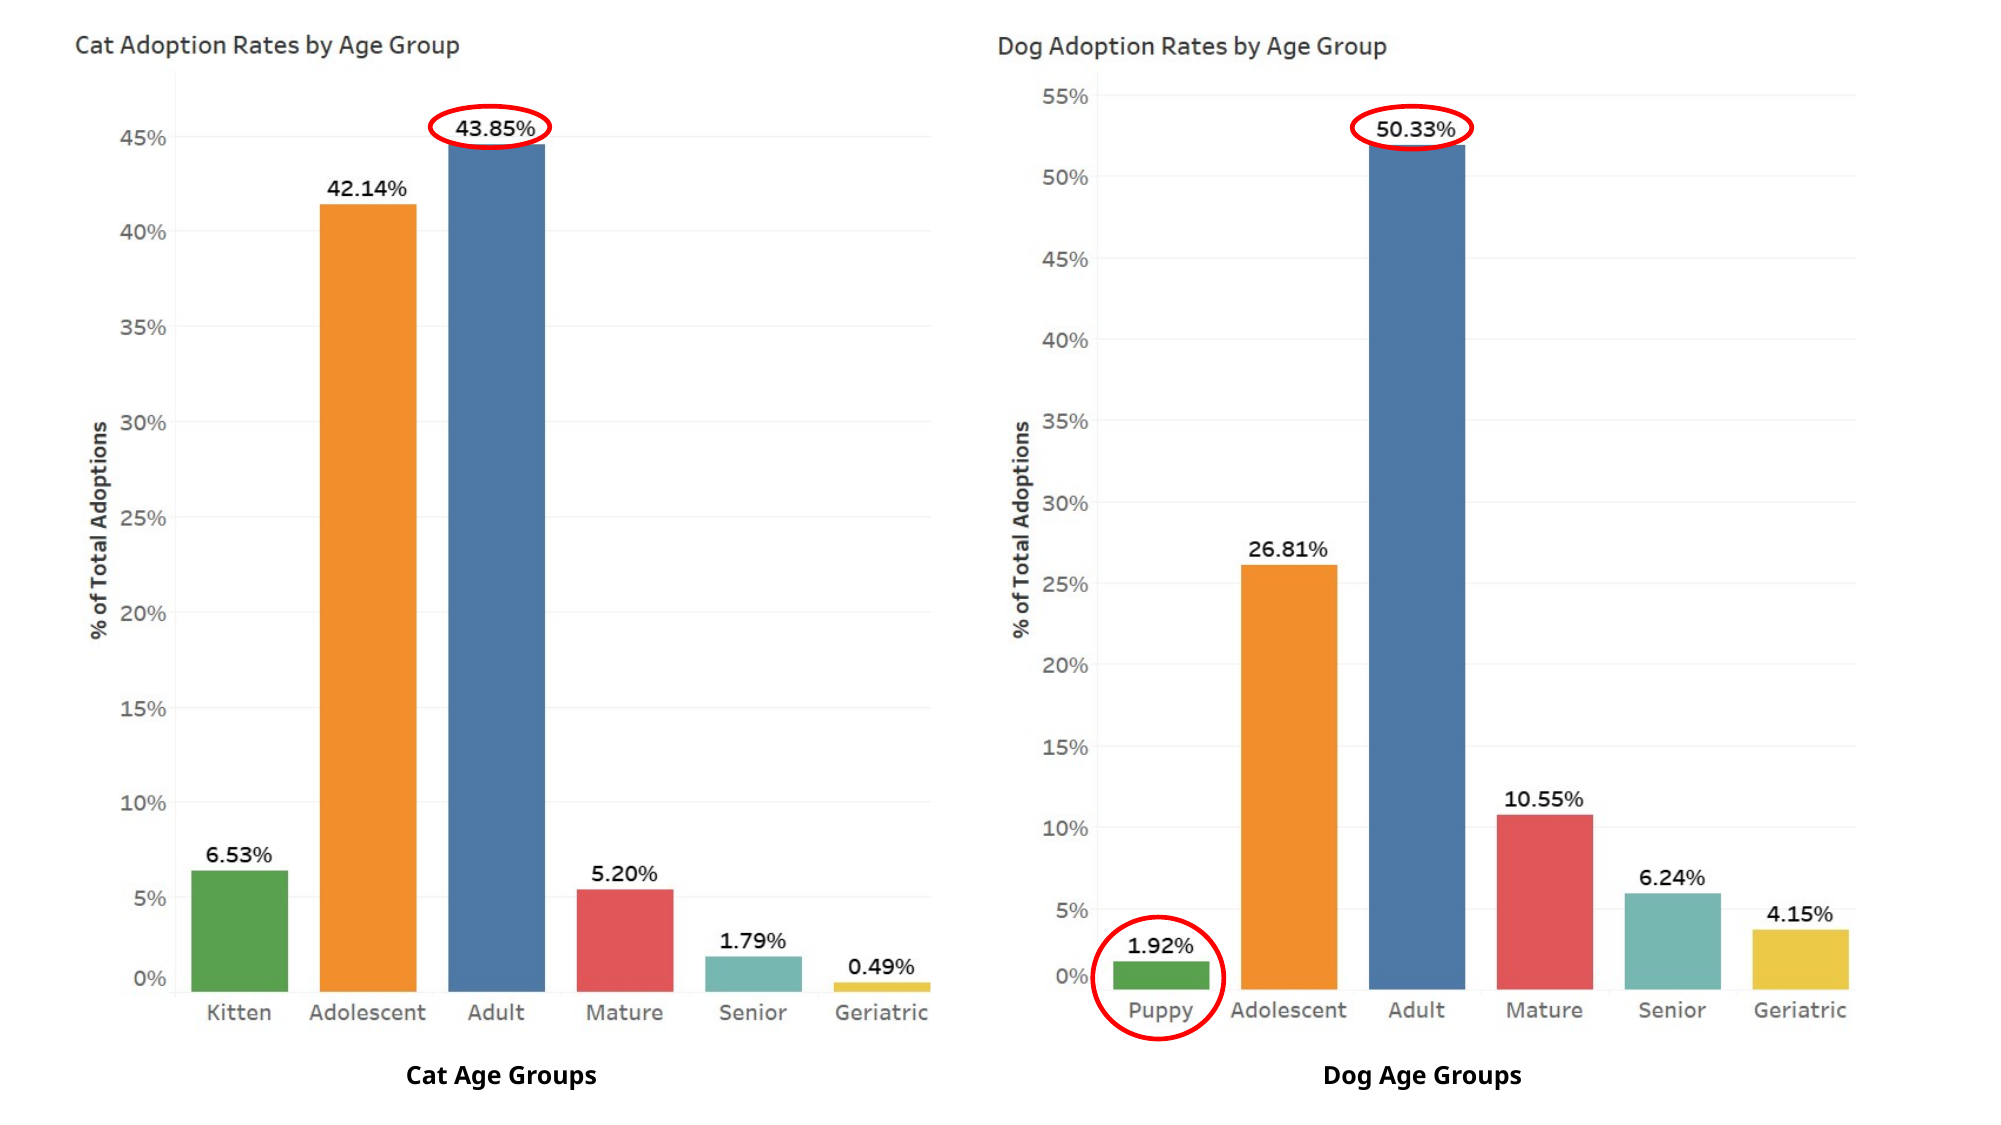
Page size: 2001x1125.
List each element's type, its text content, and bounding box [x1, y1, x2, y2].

picture [72, 16, 932, 1033]
text_box Dog Age Groups [1197, 1051, 1648, 1097]
text_box [1127, 1033, 1190, 1041]
text_box Cat Age Groups [276, 1051, 727, 1097]
picture [989, 16, 1856, 1033]
